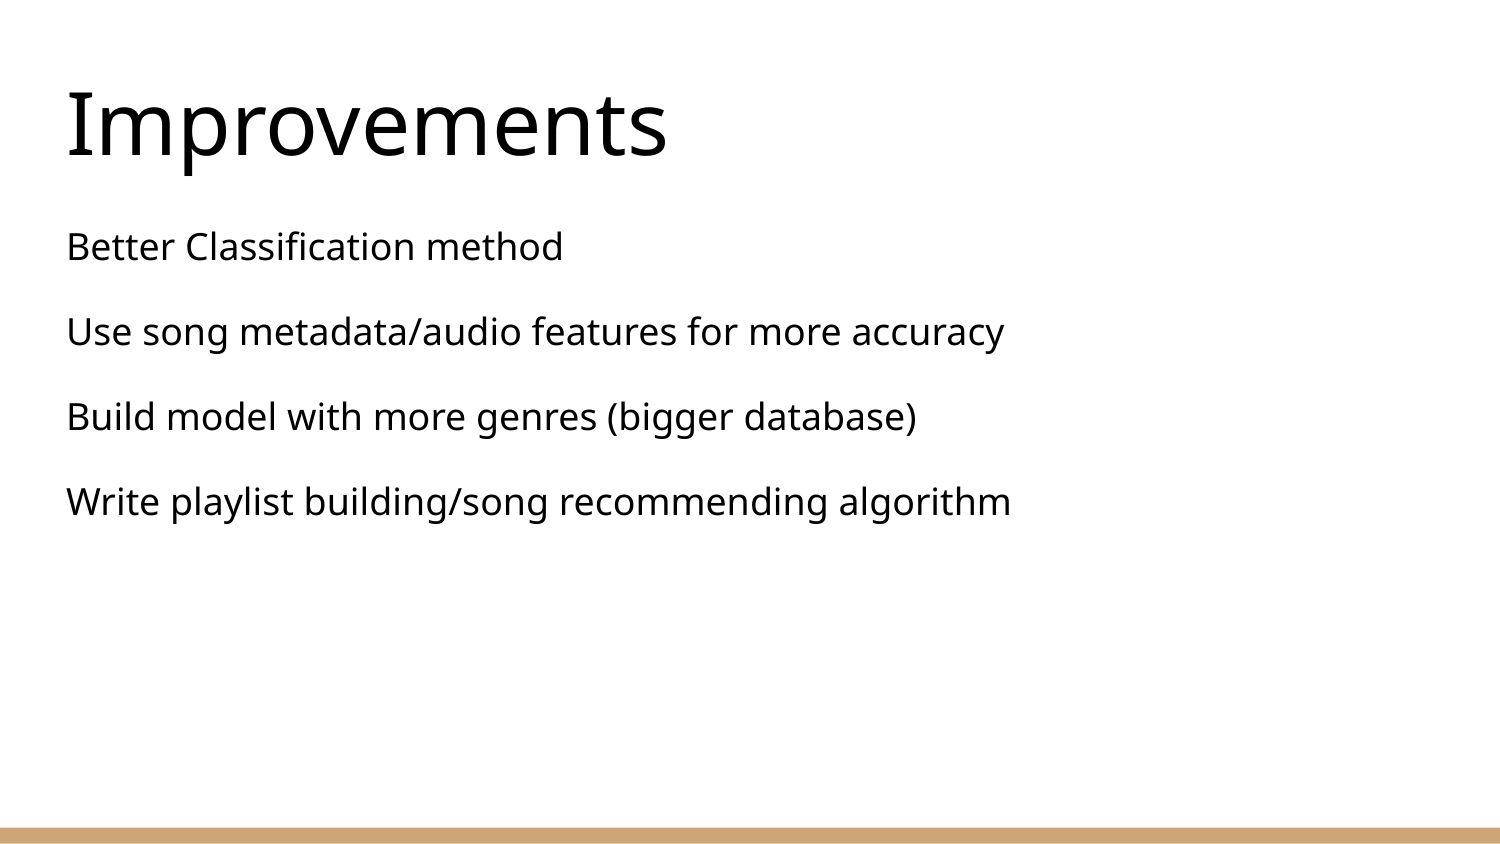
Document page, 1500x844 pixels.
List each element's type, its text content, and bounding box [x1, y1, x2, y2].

list Better Classification method Use song metadata/audio features for more accuracy Build model with more genres (bigger database) Write playlist building/song recommending algorithm [51, 200, 1449, 752]
title Improvements [51, 51, 1449, 189]
